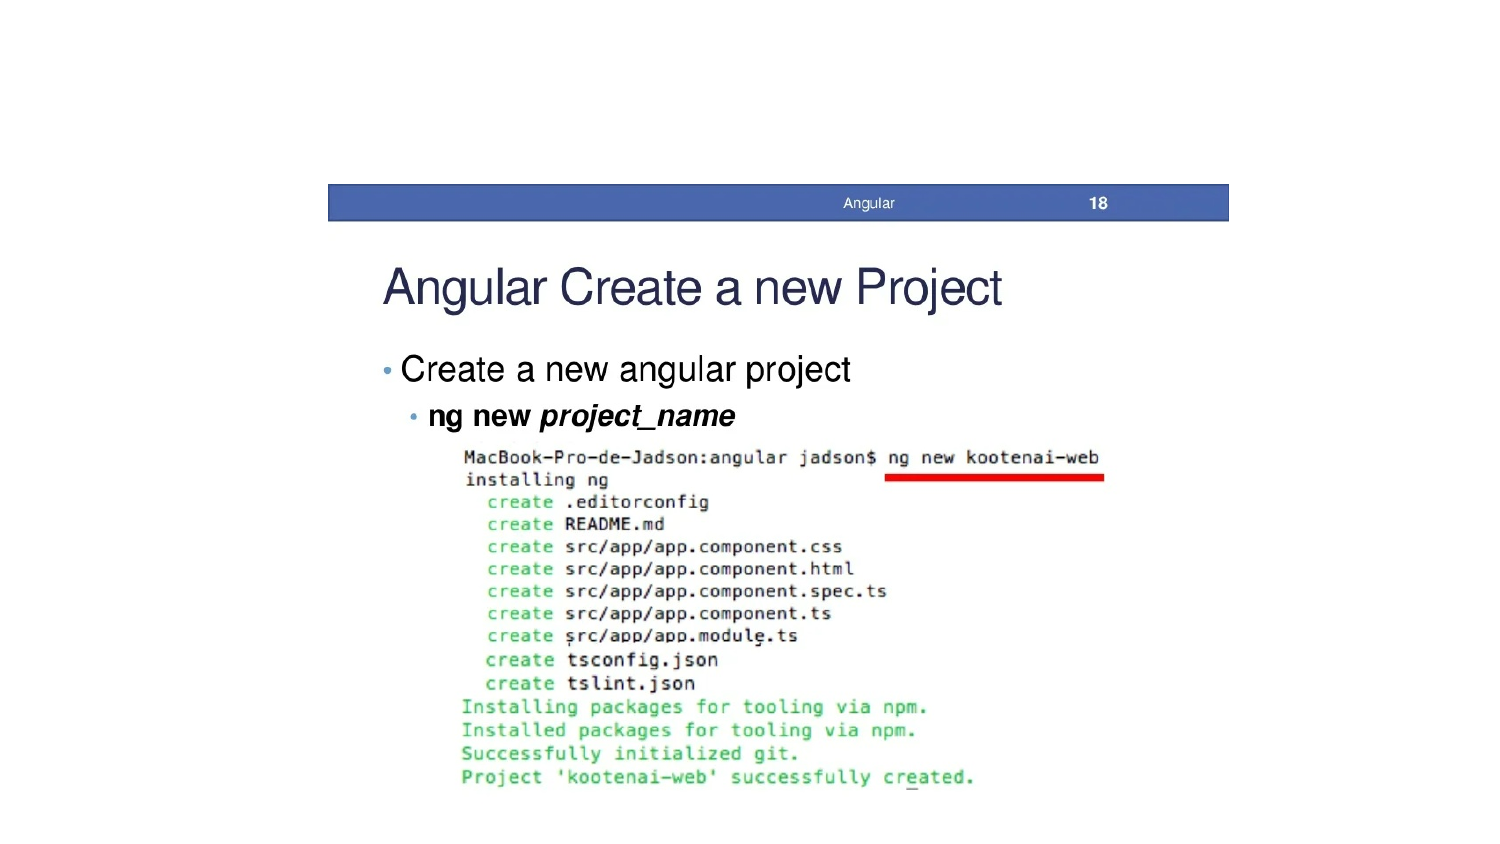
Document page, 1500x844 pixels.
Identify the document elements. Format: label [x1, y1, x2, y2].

picture [327, 184, 1229, 844]
